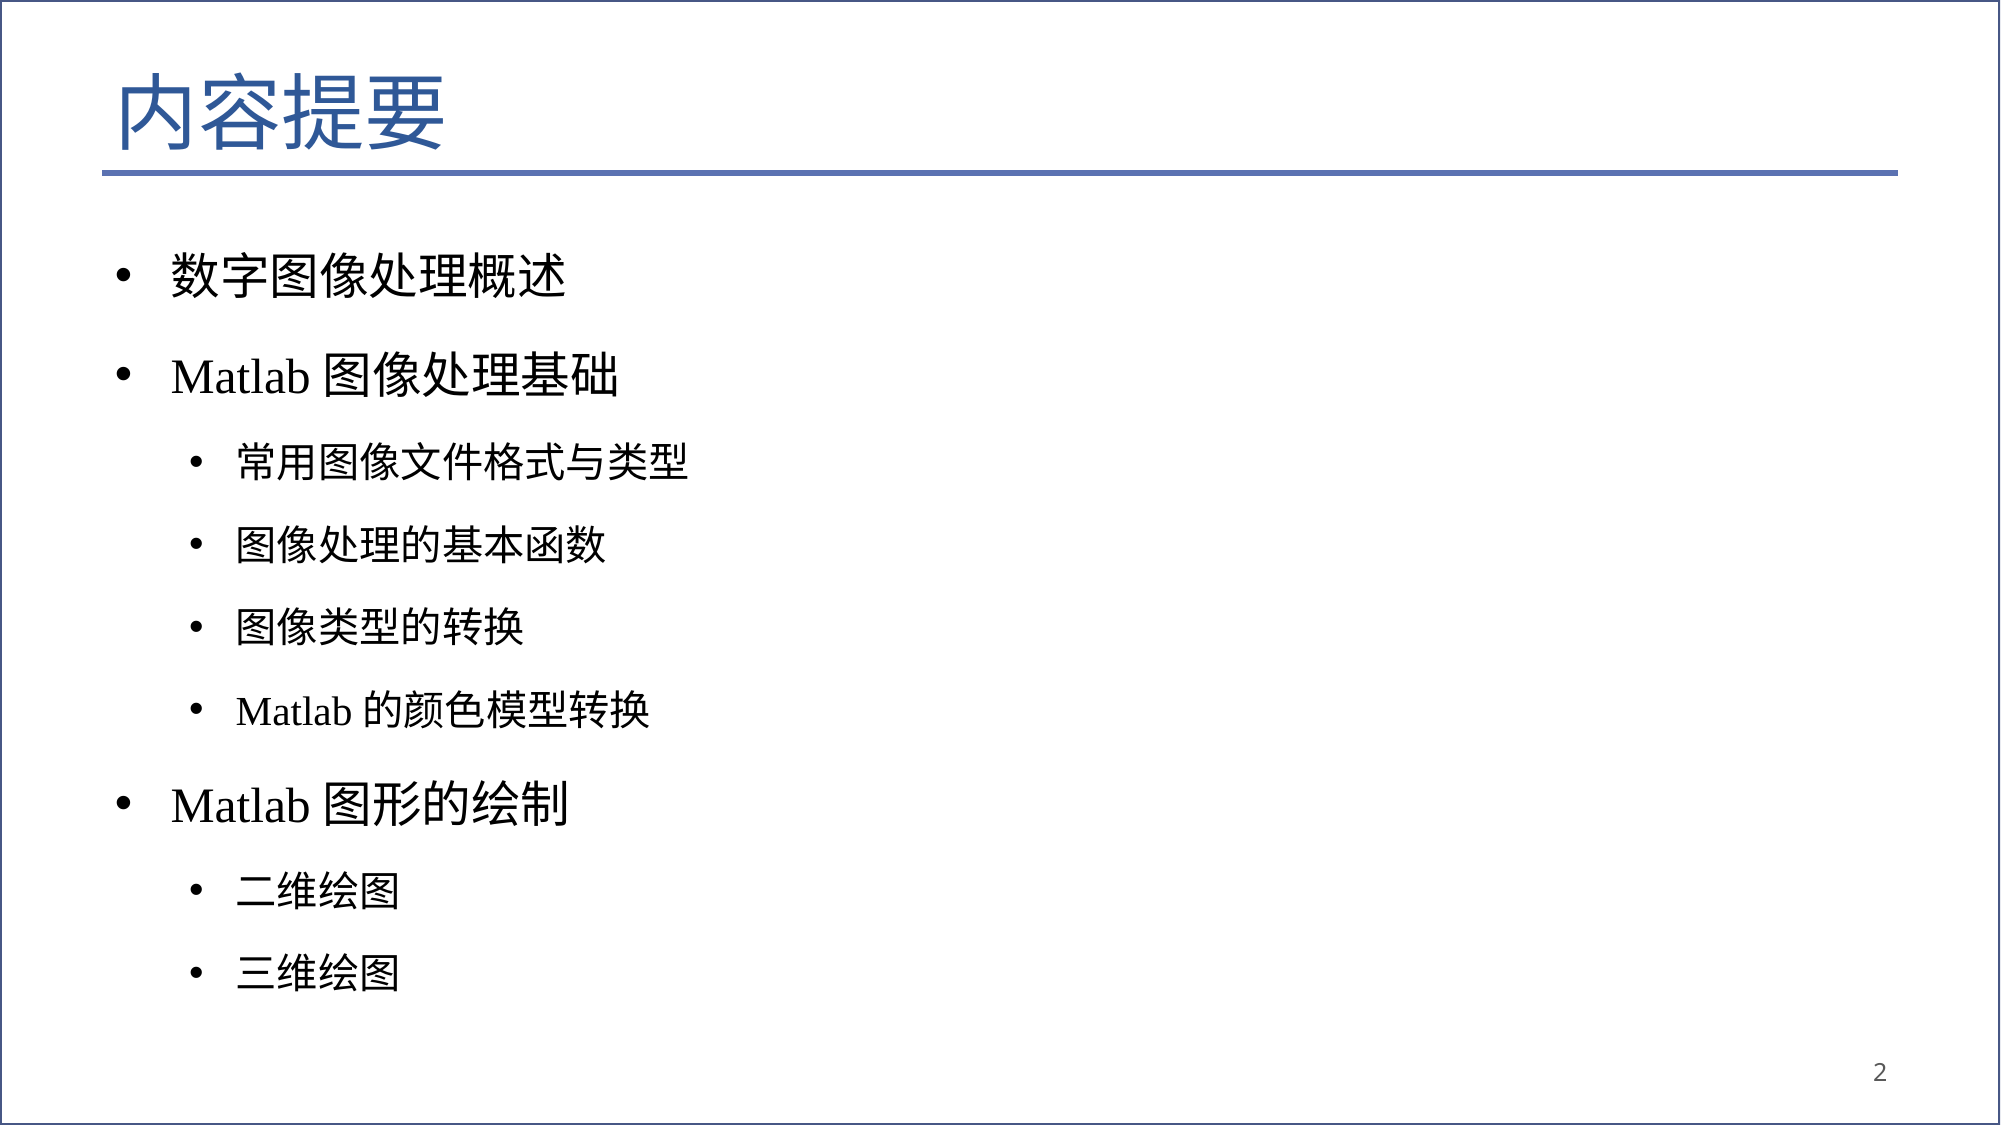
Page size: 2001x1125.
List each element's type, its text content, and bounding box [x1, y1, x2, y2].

list 数字图像处理概述 Matlab图像处理基础 常用图像文件格式与类型 图像处理的基本函数 图像类型的转换 Matlab的颜色模型转换 Matlab图形的绘制 二维绘图 三维绘图 [99, 208, 1900, 1012]
title 内容提要 [99, 0, 1900, 169]
slide_number 2 [1868, 1042, 1992, 1103]
